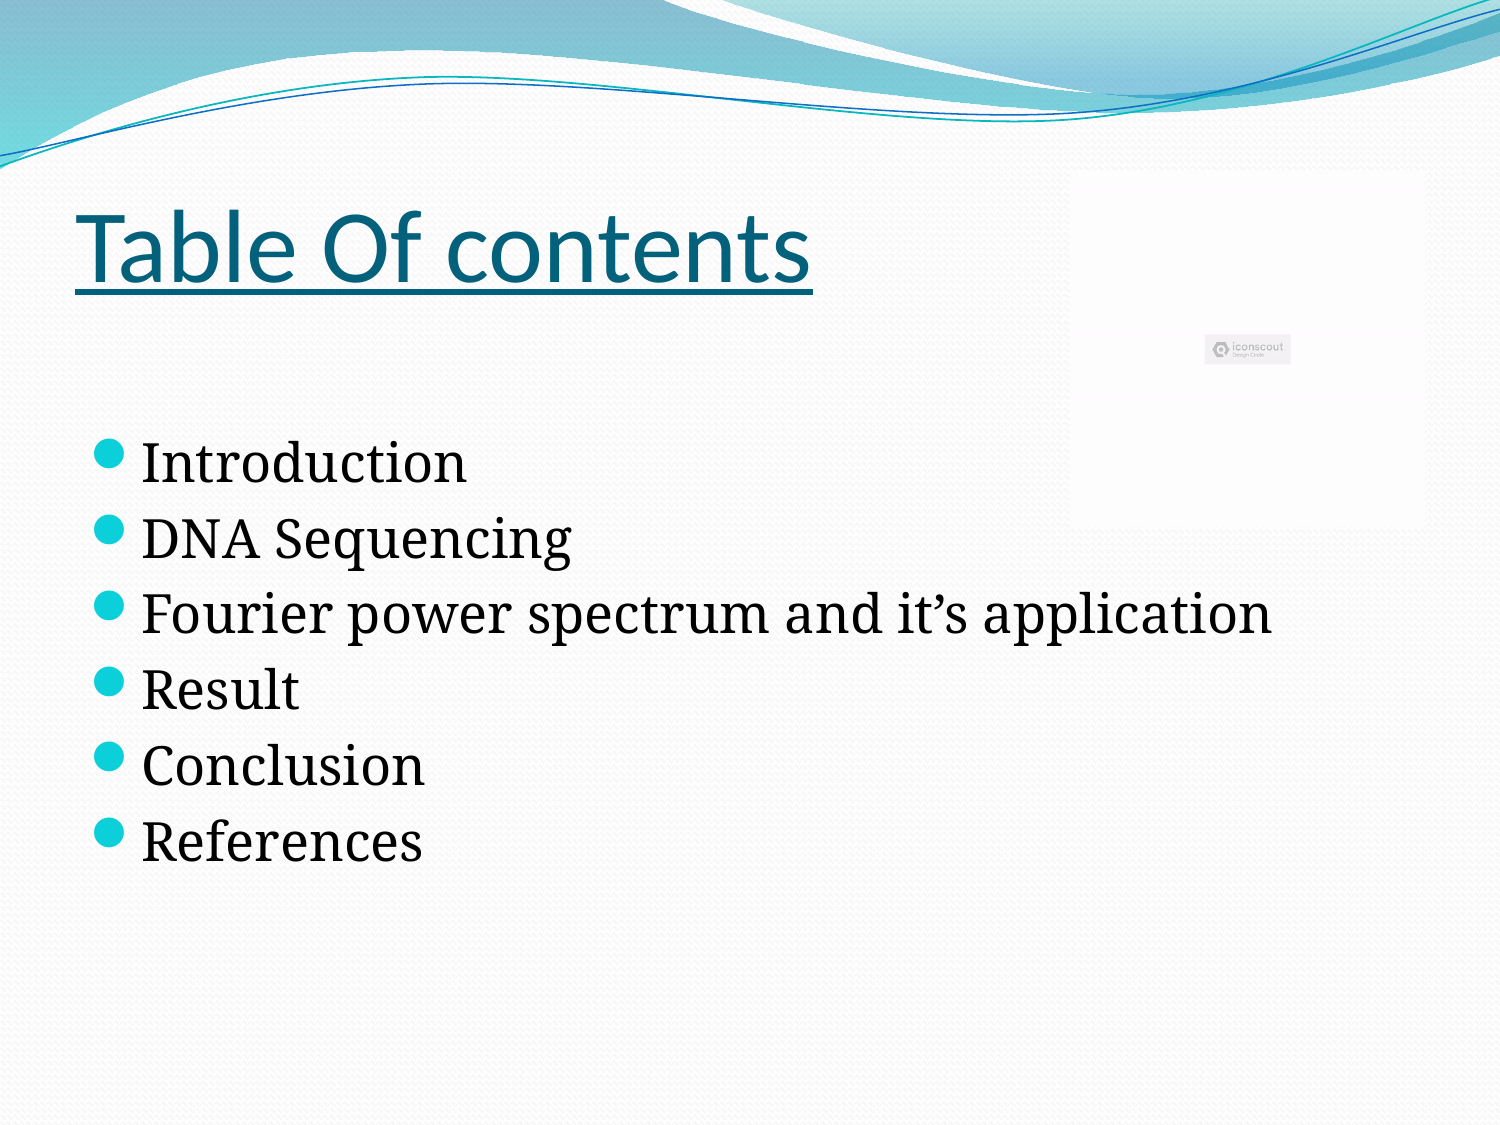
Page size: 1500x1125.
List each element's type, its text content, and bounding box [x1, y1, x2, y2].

title Table Of contents [75, 115, 1425, 303]
picture [1070, 172, 1426, 528]
list Introduction DNA Sequencing Fourier power spectrum and it’s application Result Conclusion References [75, 420, 1425, 1038]
